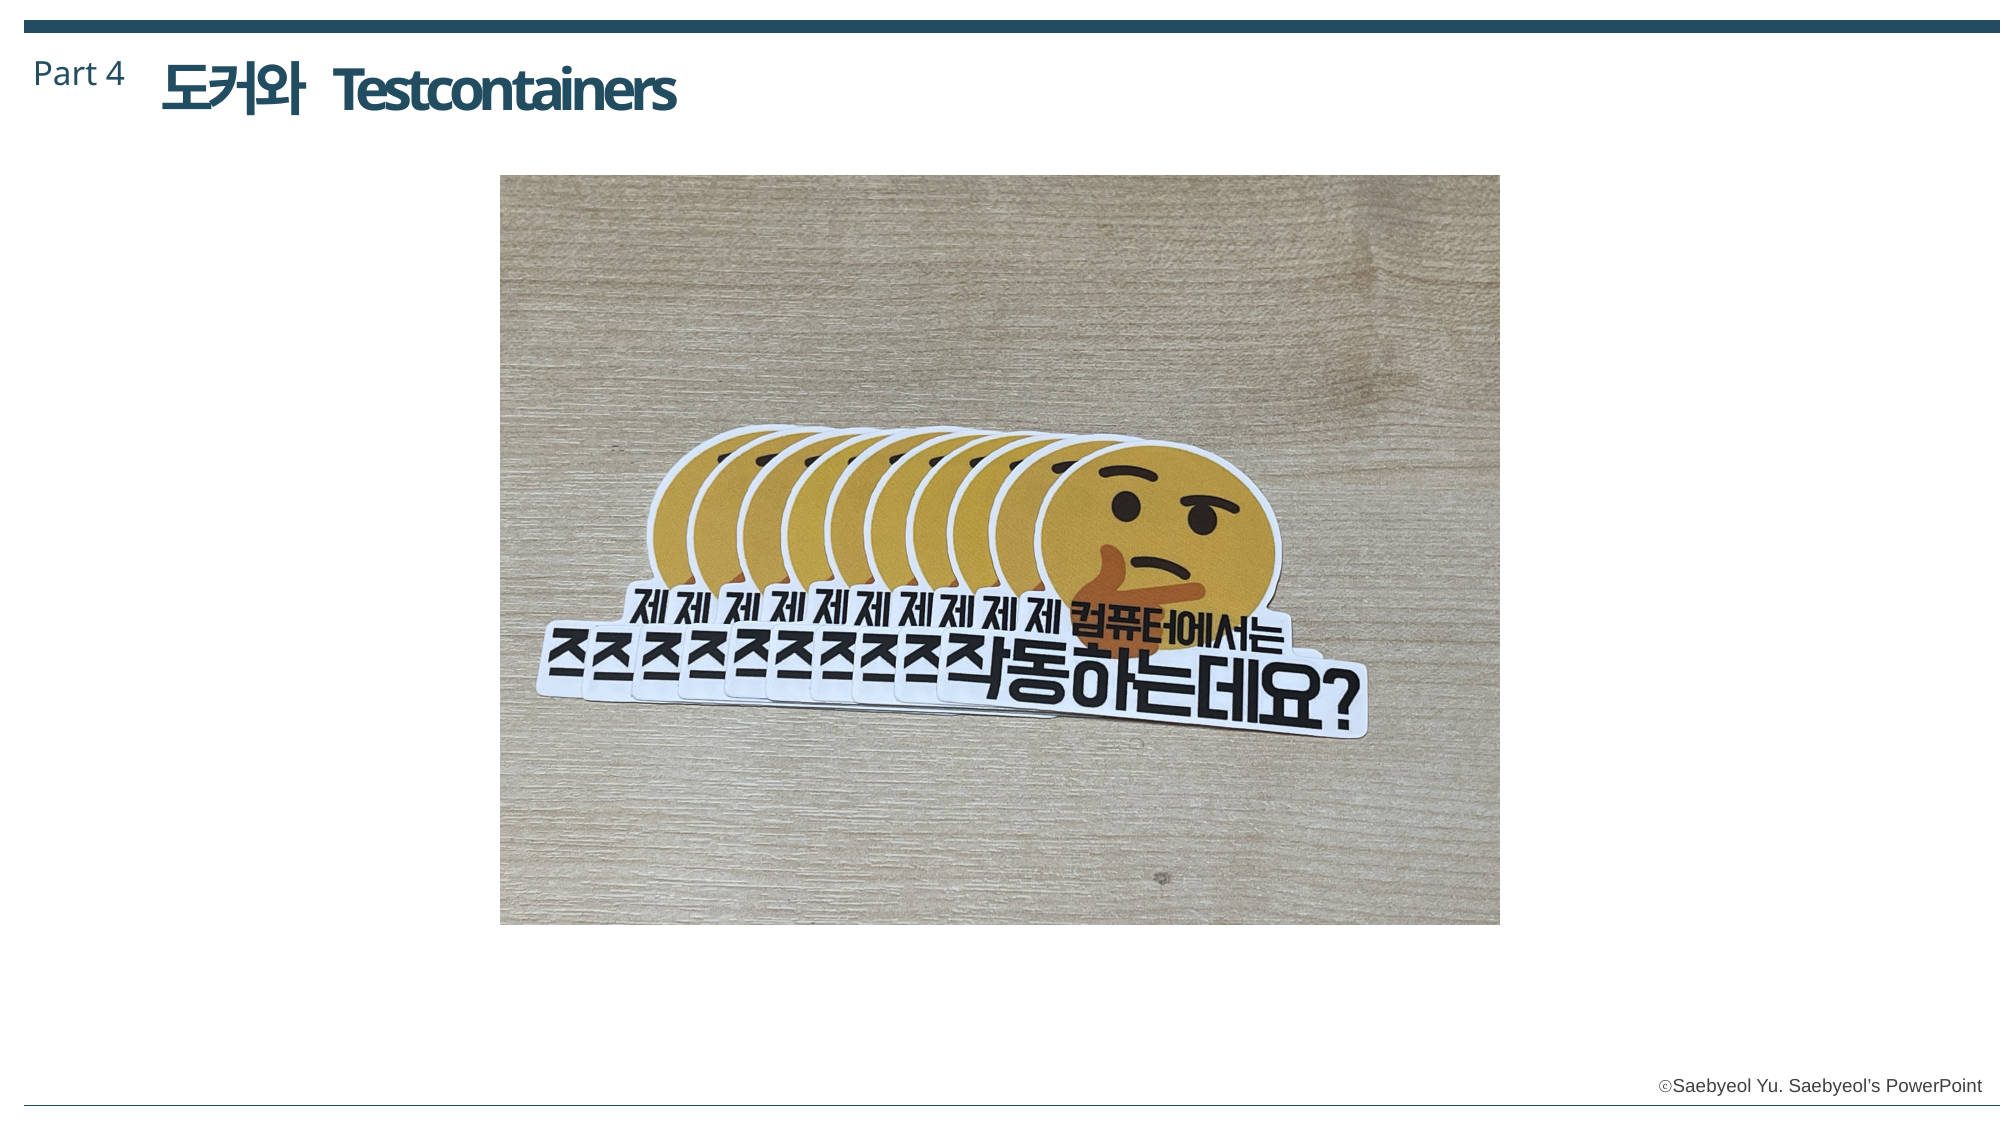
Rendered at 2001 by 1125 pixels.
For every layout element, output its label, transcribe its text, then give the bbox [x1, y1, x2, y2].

text_box Part 4 [18, 44, 140, 100]
picture [500, 175, 1500, 925]
text_box 도커와 Testcontainers [145, 44, 695, 130]
